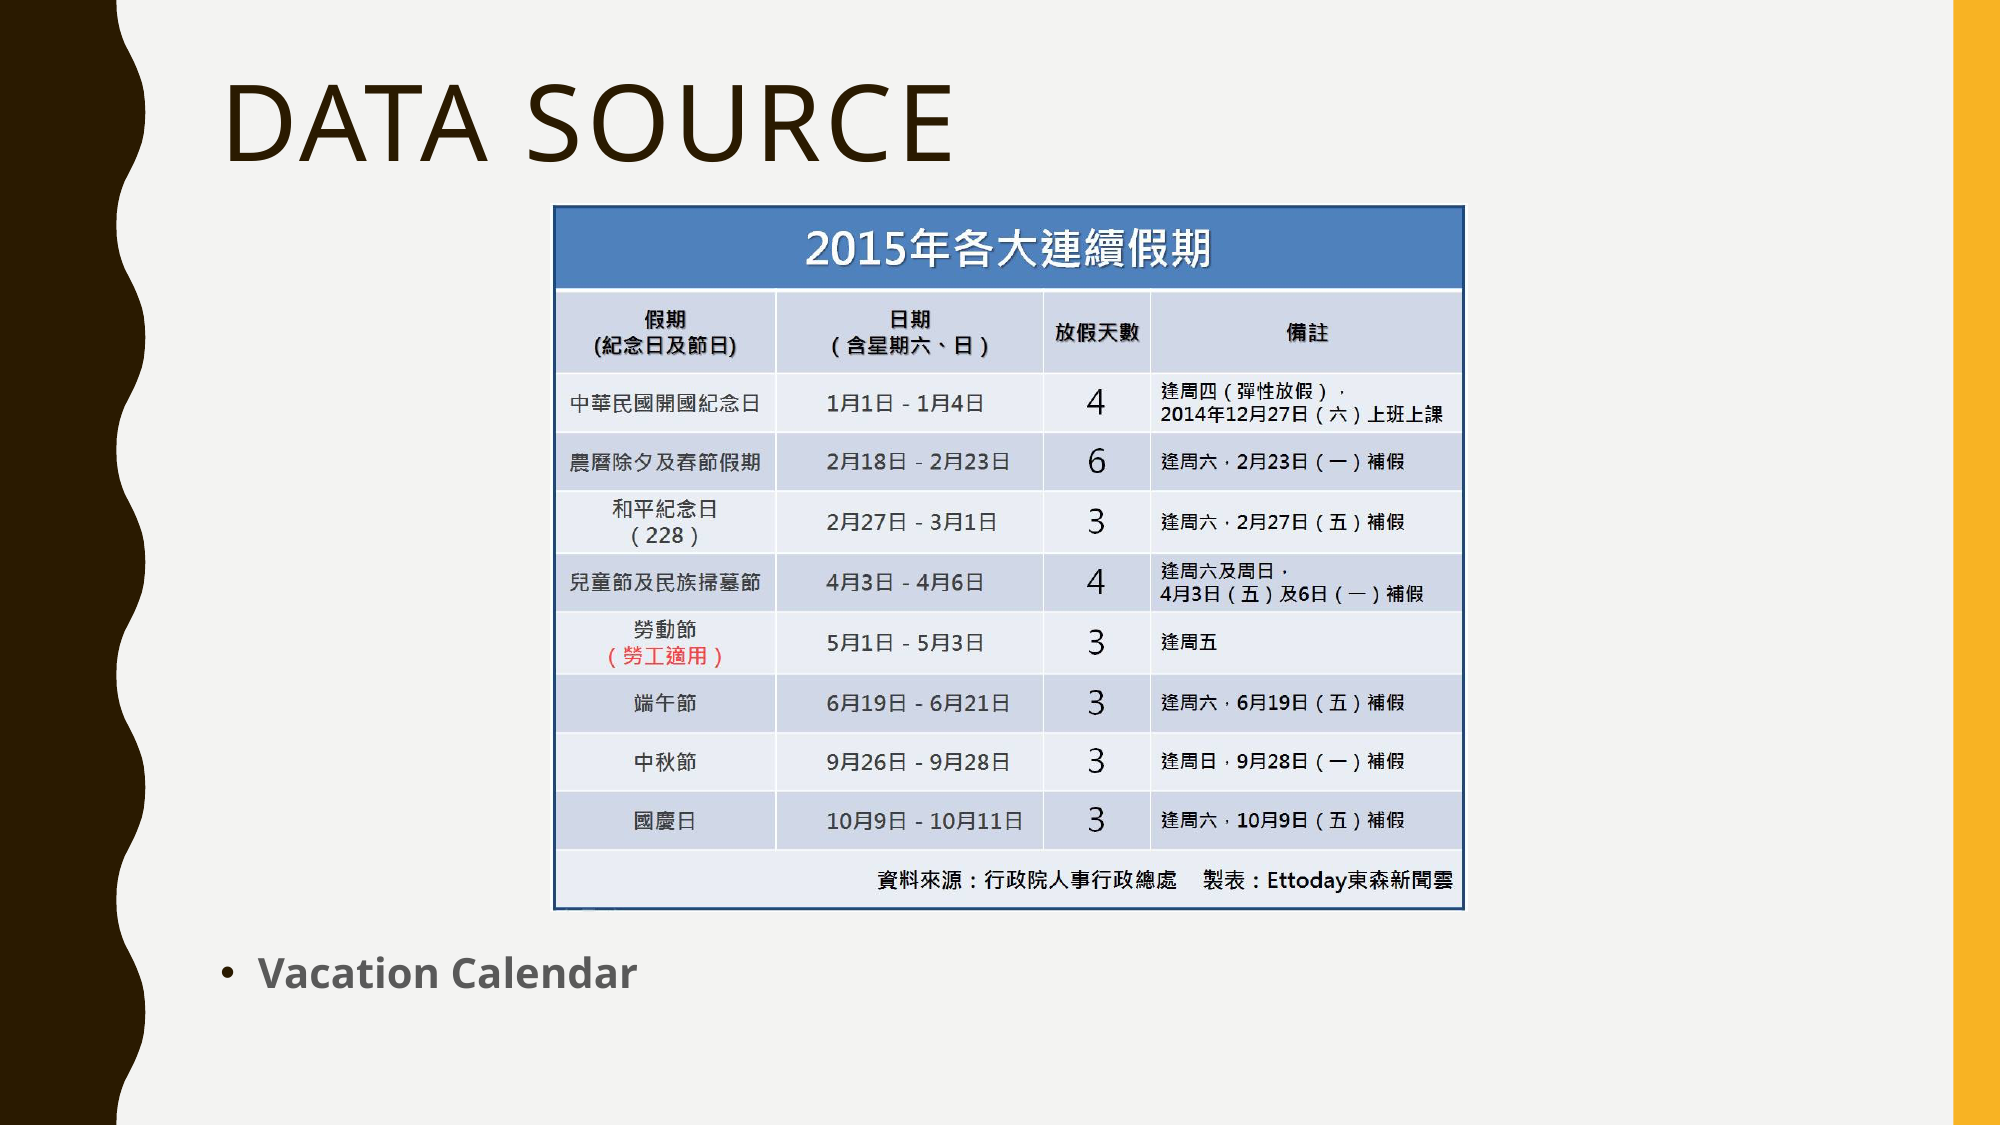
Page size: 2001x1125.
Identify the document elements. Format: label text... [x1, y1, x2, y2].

list Vacation Calendar [205, 934, 1875, 1125]
picture [550, 203, 1468, 912]
title DATA Source [205, 62, 1875, 308]
